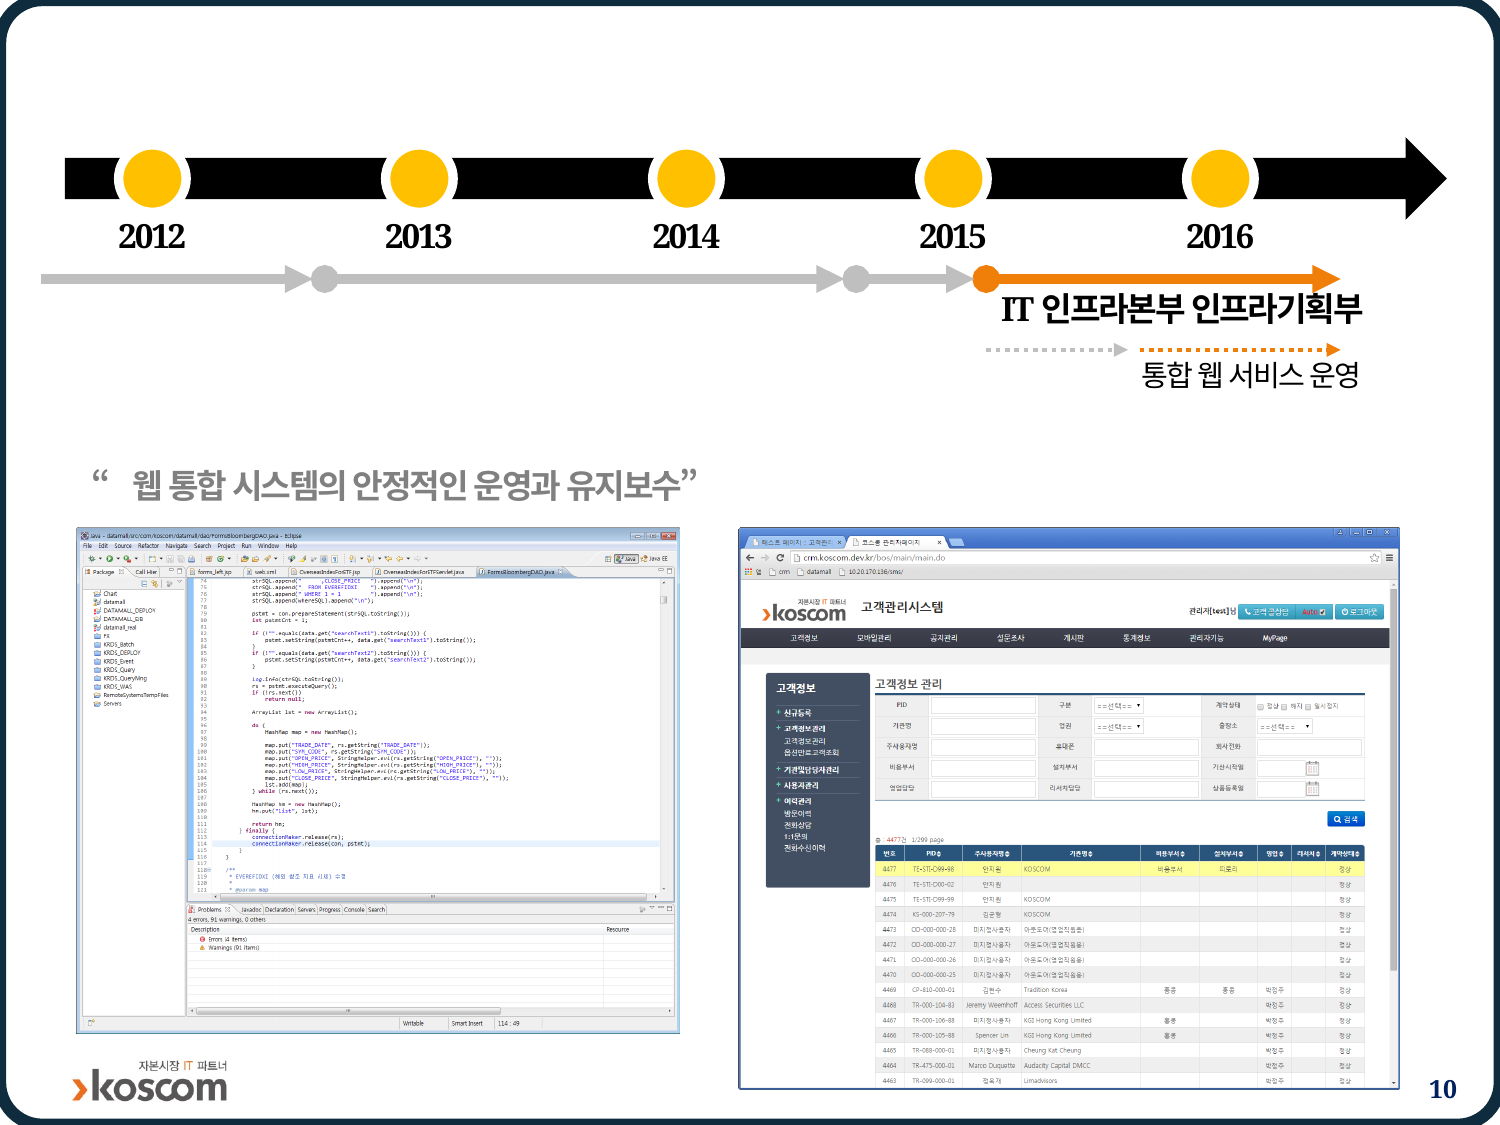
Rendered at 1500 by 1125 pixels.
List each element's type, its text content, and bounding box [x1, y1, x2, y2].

text_box [918, 143, 989, 208]
text_box [1249, 135, 1449, 222]
text_box [181, 156, 391, 201]
text_box [1185, 143, 1256, 208]
text_box 2016 [1171, 208, 1270, 263]
picture [70, 1058, 228, 1102]
text_box [982, 156, 1192, 201]
text_box 2014 [637, 208, 736, 263]
slide_number 10 [1347, 1066, 1472, 1103]
text_box IT인프라본부 인프라기획부 [986, 280, 1412, 336]
text_box 2013 [370, 208, 468, 263]
text_box [117, 143, 188, 208]
text_box [448, 156, 658, 201]
text_box [715, 156, 925, 201]
text_box [384, 143, 455, 208]
text_box [63, 156, 124, 201]
text_box 2012 [103, 208, 202, 263]
text_box “웹 통합 시스템의 안정적인 운영과 유지보수” [76, 437, 715, 513]
text_box 통합 웹 서비스 운영 [1126, 350, 1377, 400]
picture [76, 526, 680, 1034]
text_box 2015 [904, 208, 1003, 263]
picture [737, 526, 1400, 1090]
text_box [651, 143, 722, 208]
